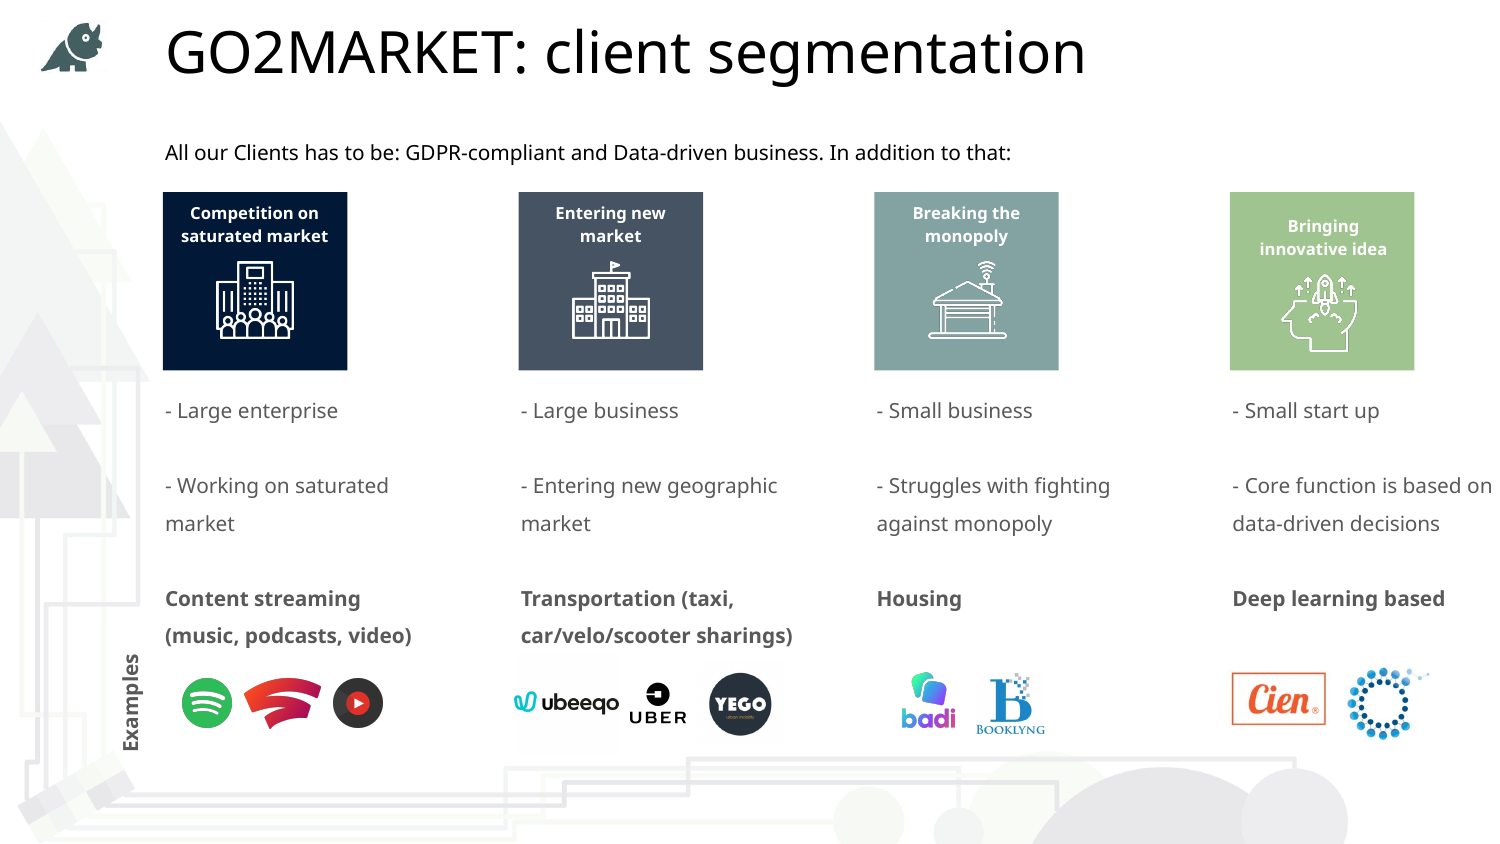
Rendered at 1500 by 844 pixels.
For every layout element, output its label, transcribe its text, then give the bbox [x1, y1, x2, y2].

picture [0, 0, 1500, 844]
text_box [1229, 191, 1415, 371]
text_box All our Clients has to be: GDPR-compliant and Data-driven business. In addition to that: [149, 124, 1094, 193]
text_box - Small start up - Core function is based on data-driven decisions Deep learning based [1217, 370, 1500, 650]
text_box Examples [94, 600, 162, 806]
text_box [873, 191, 1060, 371]
text_box - Large business - Entering new geographic market Transportation (taxi, car/velo/scooter sharings) [505, 370, 826, 642]
text_box - Small business - Struggles with fighting against monopoly Housing [861, 370, 1178, 650]
text_box GO2MARKET: client segmentation [149, 0, 1500, 94]
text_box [518, 191, 704, 371]
text_box - Large enterprise - Working on saturated market Content streaming (music, podcasts, video) [150, 370, 454, 650]
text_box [162, 191, 348, 371]
